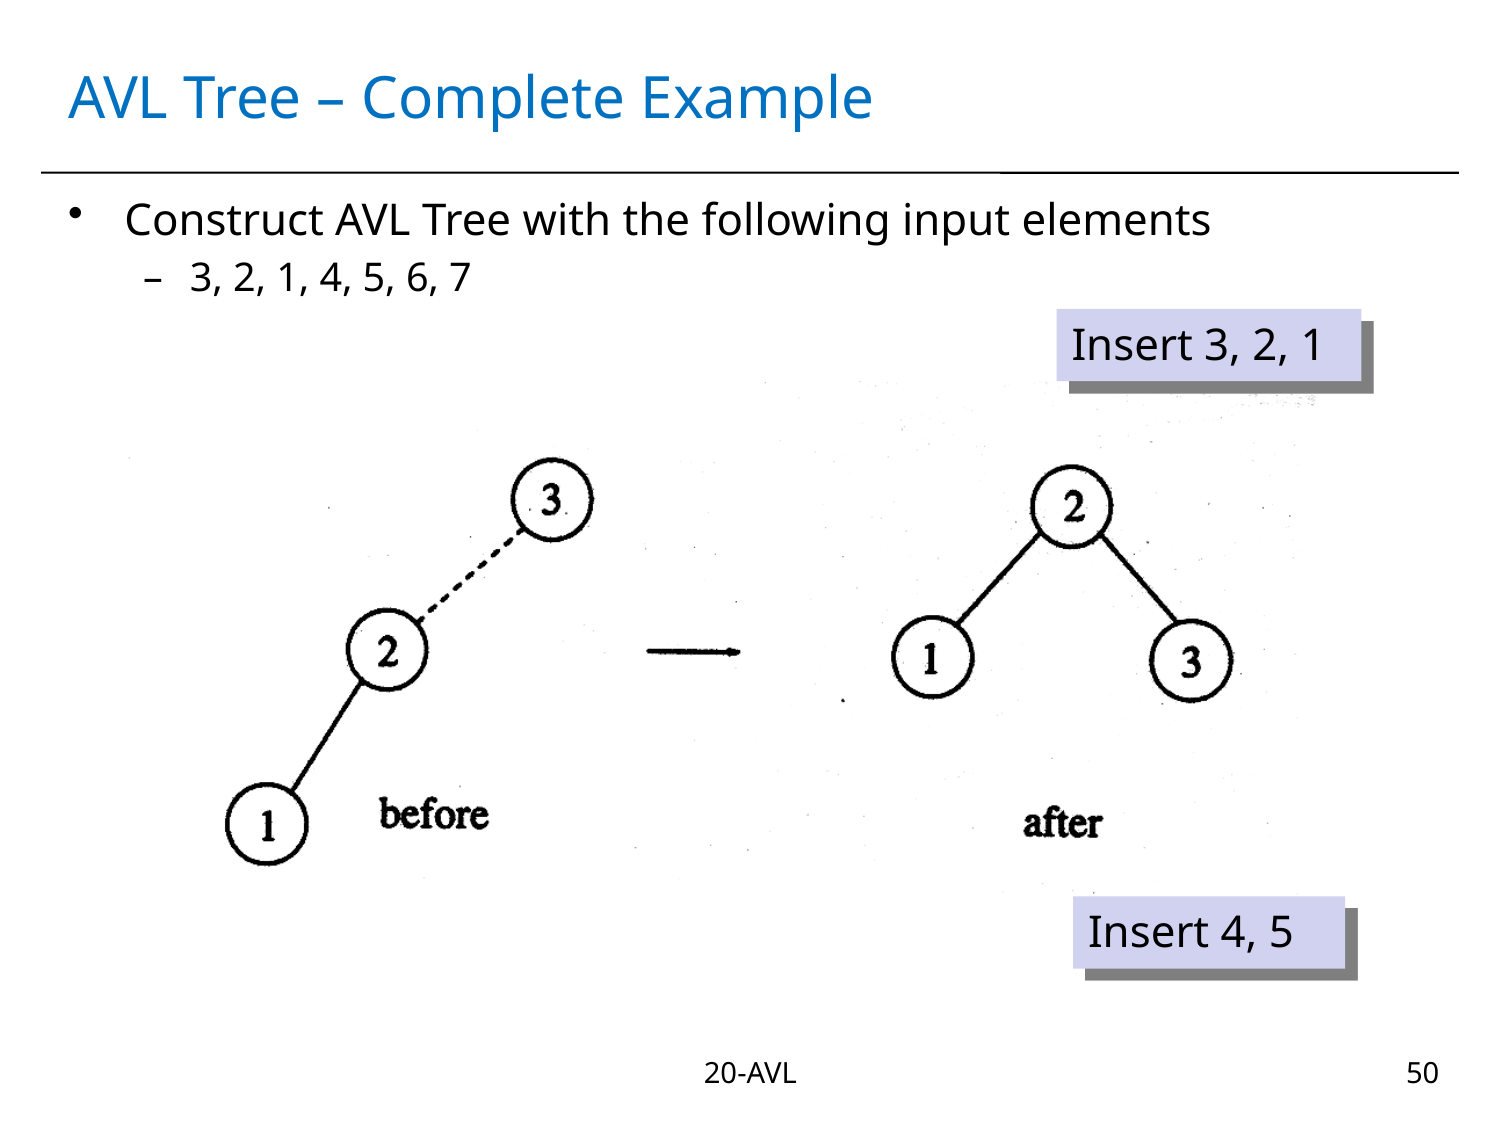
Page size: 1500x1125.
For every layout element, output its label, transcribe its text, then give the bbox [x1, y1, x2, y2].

text_box Insert 4, 5 [1073, 896, 1346, 969]
picture [123, 380, 1316, 897]
list Construct AVL Tree with the following input elements 3, 2, 1, 4, 5, 6, 7 [52, 184, 1448, 1024]
slide_number 50 [1104, 1046, 1455, 1125]
text_box Insert 3, 2, 1 [1056, 308, 1362, 382]
title AVL Tree – Complete Example [52, 30, 1448, 159]
footer 20-AVL [502, 1046, 999, 1125]
